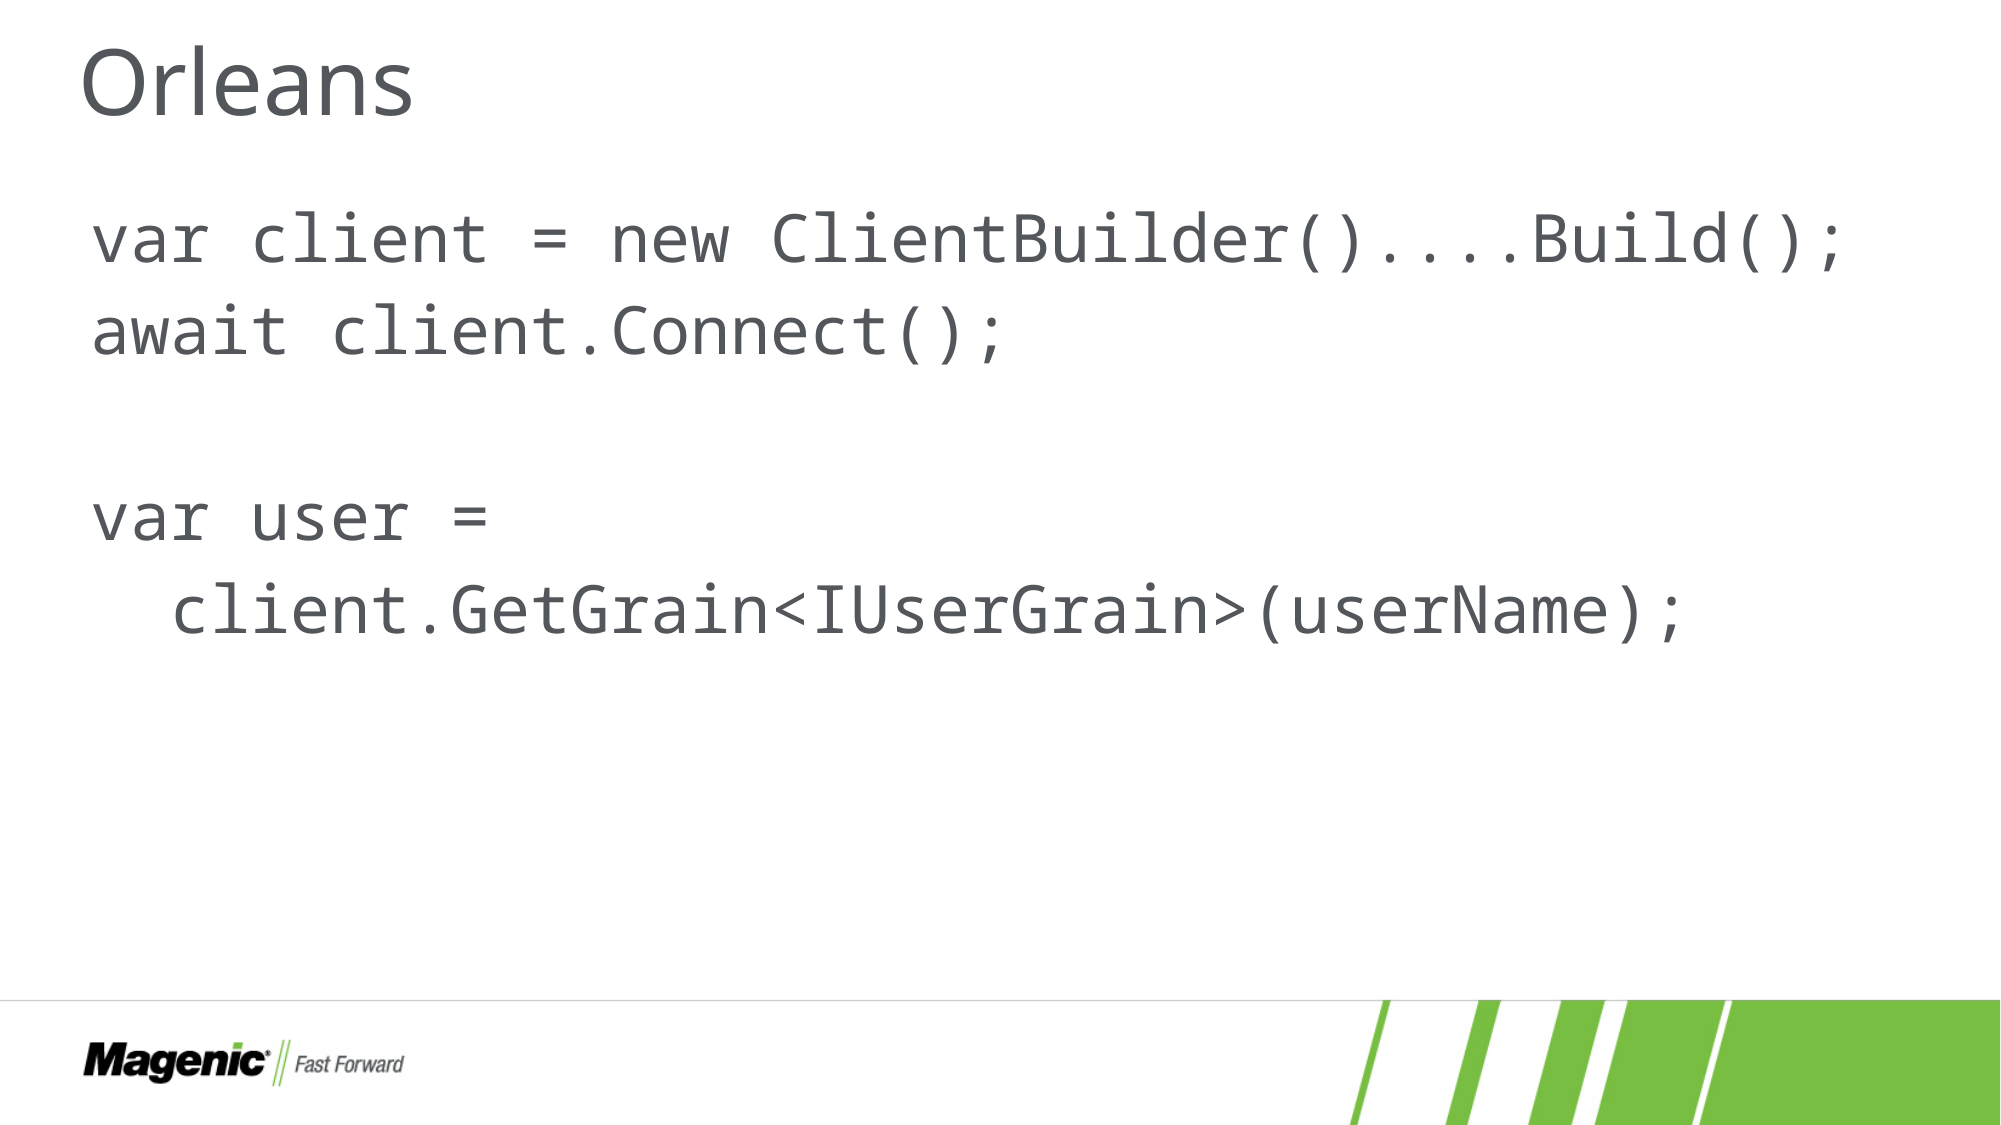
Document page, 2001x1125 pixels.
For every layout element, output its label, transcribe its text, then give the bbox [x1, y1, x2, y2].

list var client = new ClientBuilder()....Build(); await client.Connect(); var user = client.GetGrain<IUserGrain>(userName); [75, 196, 1924, 928]
picture [0, 0, 2001, 1125]
title Orleans [63, 41, 1938, 131]
